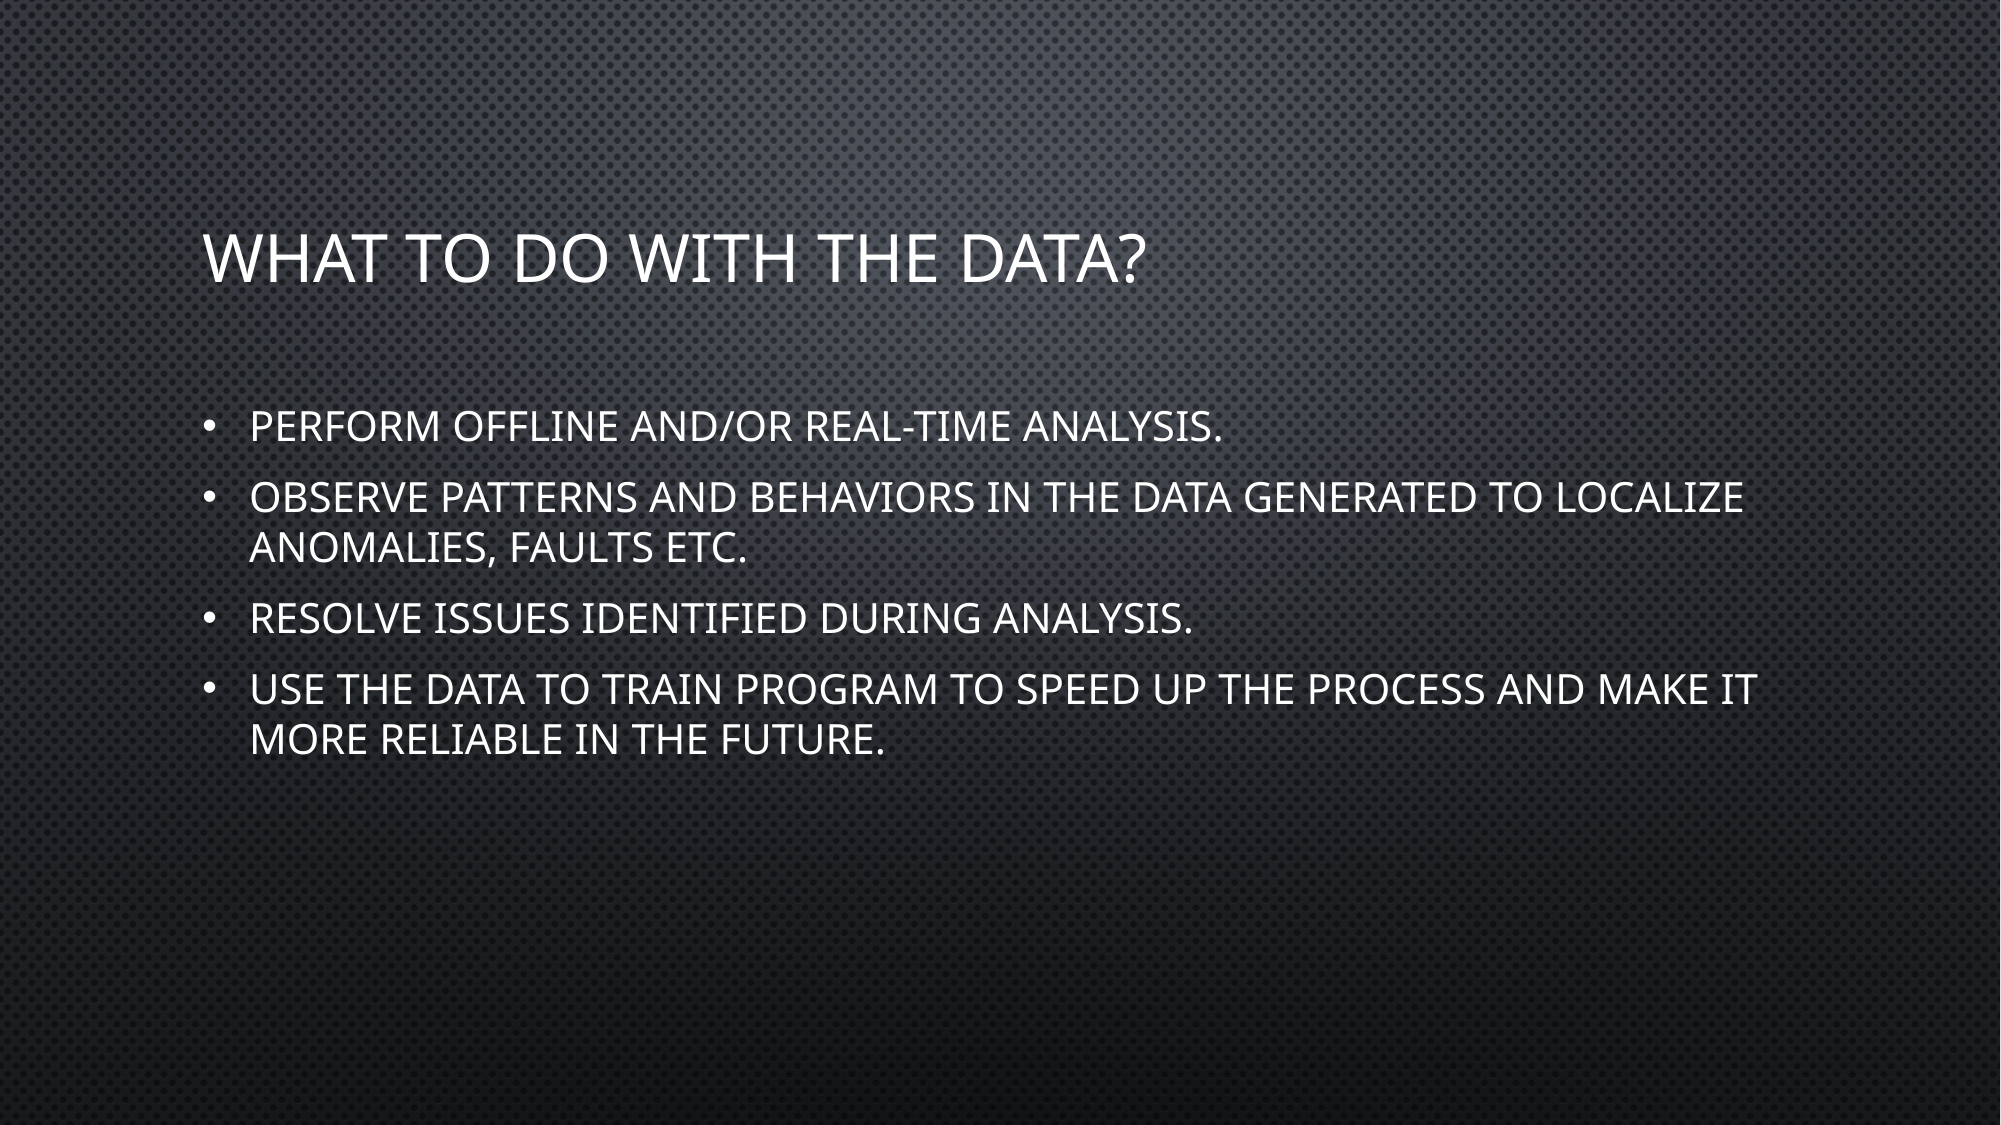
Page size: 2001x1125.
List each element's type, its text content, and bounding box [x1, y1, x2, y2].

title What to do with the data? [187, 99, 1813, 324]
list Perform offline and/or real-time analysis. observe patterns and behaviors in the data generated to localize anomalies, faults etc. resolve issues identified during analysis. use the data to train program to speed up the process and make it more reliable in the future. [187, 324, 1813, 838]
